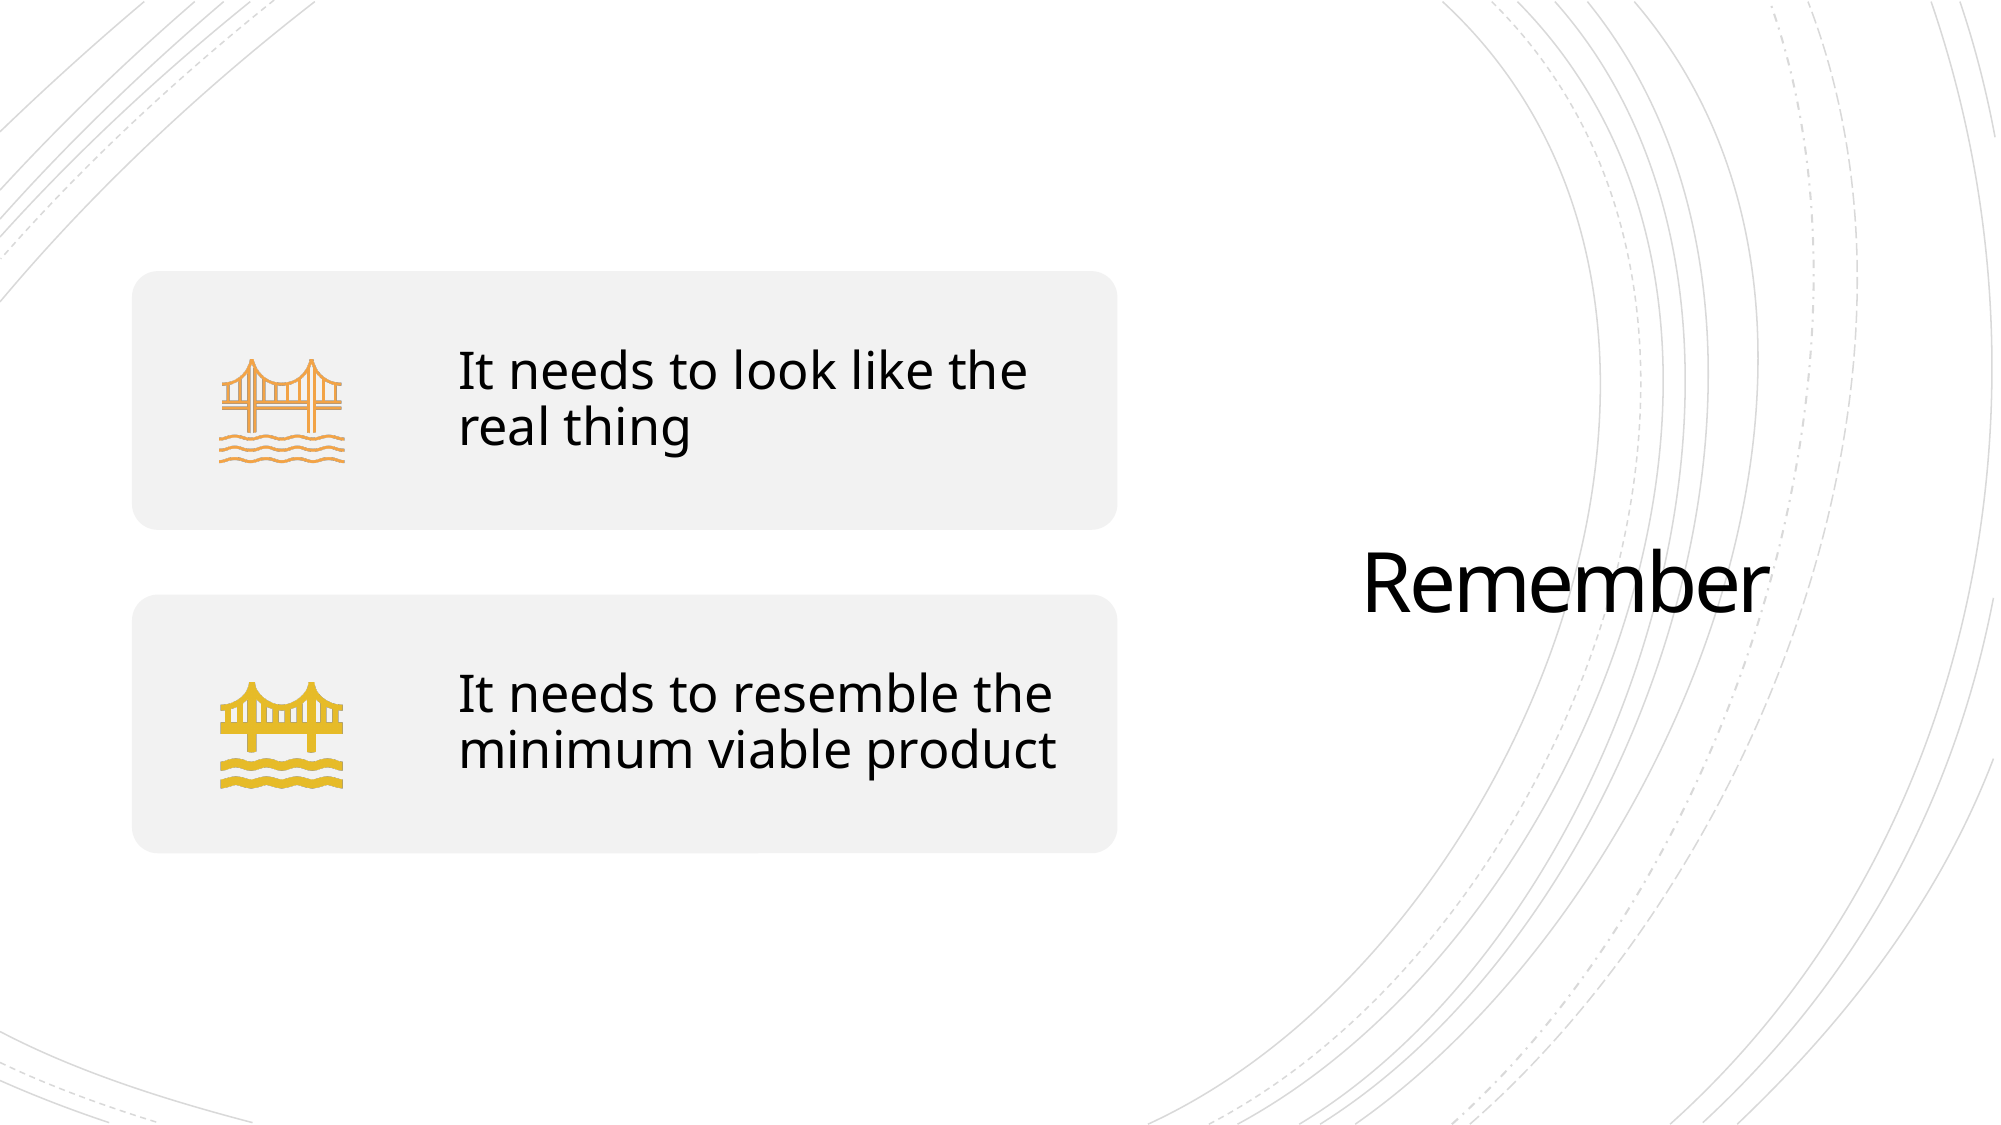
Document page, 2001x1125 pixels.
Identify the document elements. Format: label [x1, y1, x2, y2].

text_box [0, 0, 2000, 1125]
list [131, 130, 1118, 994]
